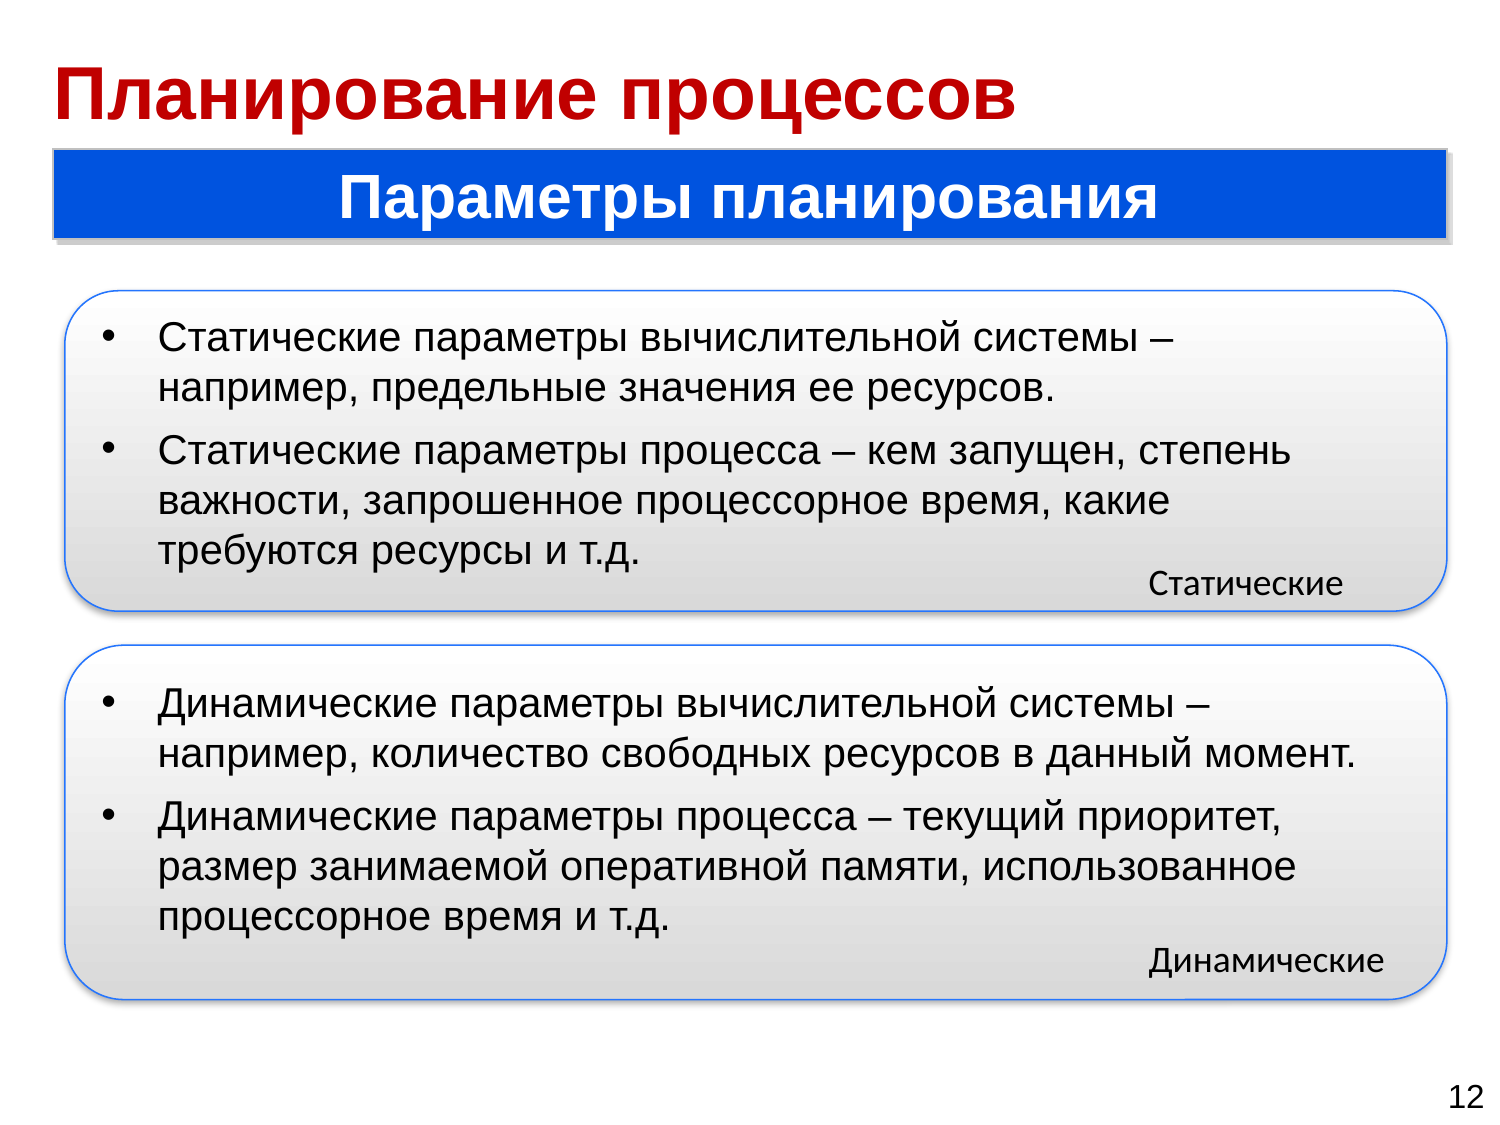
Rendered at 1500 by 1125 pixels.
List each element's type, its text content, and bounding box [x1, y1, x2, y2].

text_box [64, 644, 1448, 1001]
text_box Динамические параметры вычислительной системы – например, количество свободных ресурсов в данный момент. Динамические параметры процесса – текущий приоритет, размер занимаемой оперативной памяти, использованное процессорное время и т.д. [86, 668, 1412, 947]
slide_number 12 [1317, 1065, 1500, 1125]
text_box Статические [1133, 550, 1371, 611]
text_box Параметры планирования [53, 149, 1447, 239]
text_box Статические параметры вычислительной системы – например, предельные значения ее ресурсов. Статические параметры процесса – кем запущен, степень важности, запрошенное процессорное время, какие требуются ресурсы и т.д. [86, 302, 1374, 580]
title Планирование процессов [52, 38, 1448, 141]
text_box [64, 289, 1448, 612]
text_box Динамические [1133, 947, 1412, 987]
